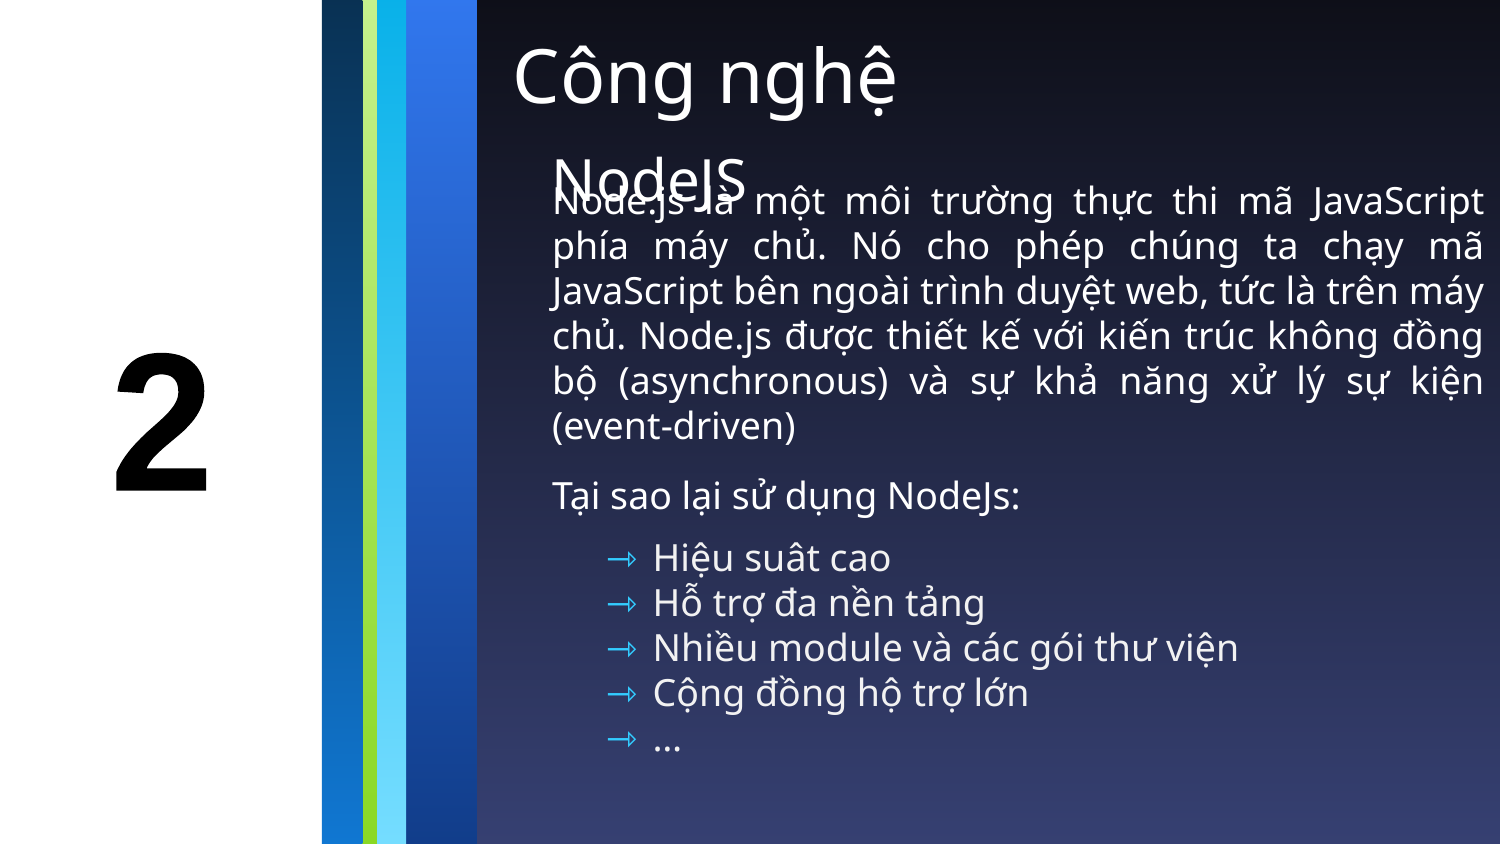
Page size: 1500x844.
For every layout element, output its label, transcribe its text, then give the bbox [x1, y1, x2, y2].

text_box Hiệu suât cao Hỗ trợ đa nền tảng Nhiều module và các gói thư viện Cộng đồng hộ trợ lớn … [515, 519, 1428, 844]
text_box NodeJS [536, 133, 1407, 220]
text_box Node.js là một môi trường thực thi mã JavaScript phía máy chủ. Nó cho phép chúng ta chạy mã JavaScript bên ngoài trình duyệt web, tức là trên máy chủ. Node.js được thiết kế với kiến trúc không đồng bộ (asynchronous) và sự khả năng xử lý sự kiện (event-driven) [536, 220, 1500, 462]
title Công nghệ [498, 20, 1344, 134]
text_box Tại sao lại sử dụng NodeJs: [536, 462, 1500, 577]
